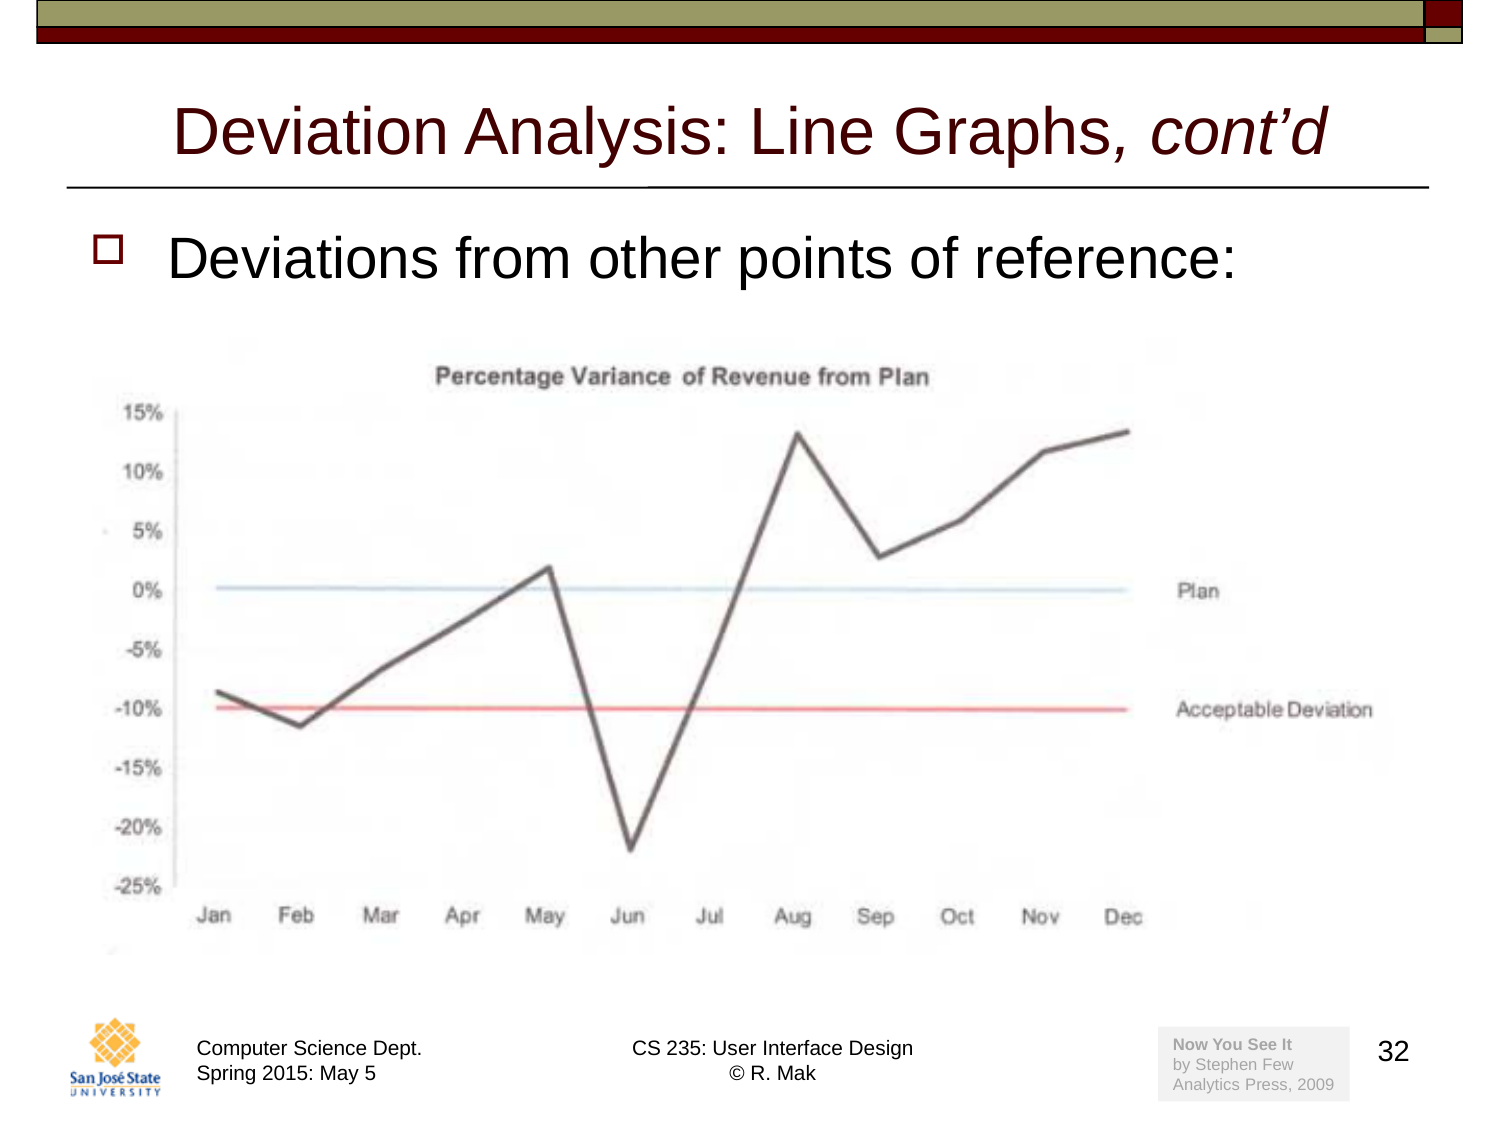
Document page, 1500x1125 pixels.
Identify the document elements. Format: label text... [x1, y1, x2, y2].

list Deviations from other points of reference: [75, 212, 1425, 293]
text_box Now You See It by Stephen Few Analytics Press, 2009 [1158, 1026, 1350, 1102]
title Deviation Analysis: Line Graphs, cont’d [75, 67, 1425, 175]
picture [92, 337, 1396, 955]
picture [60, 1012, 166, 1112]
slide_number 32 [1112, 1025, 1425, 1100]
